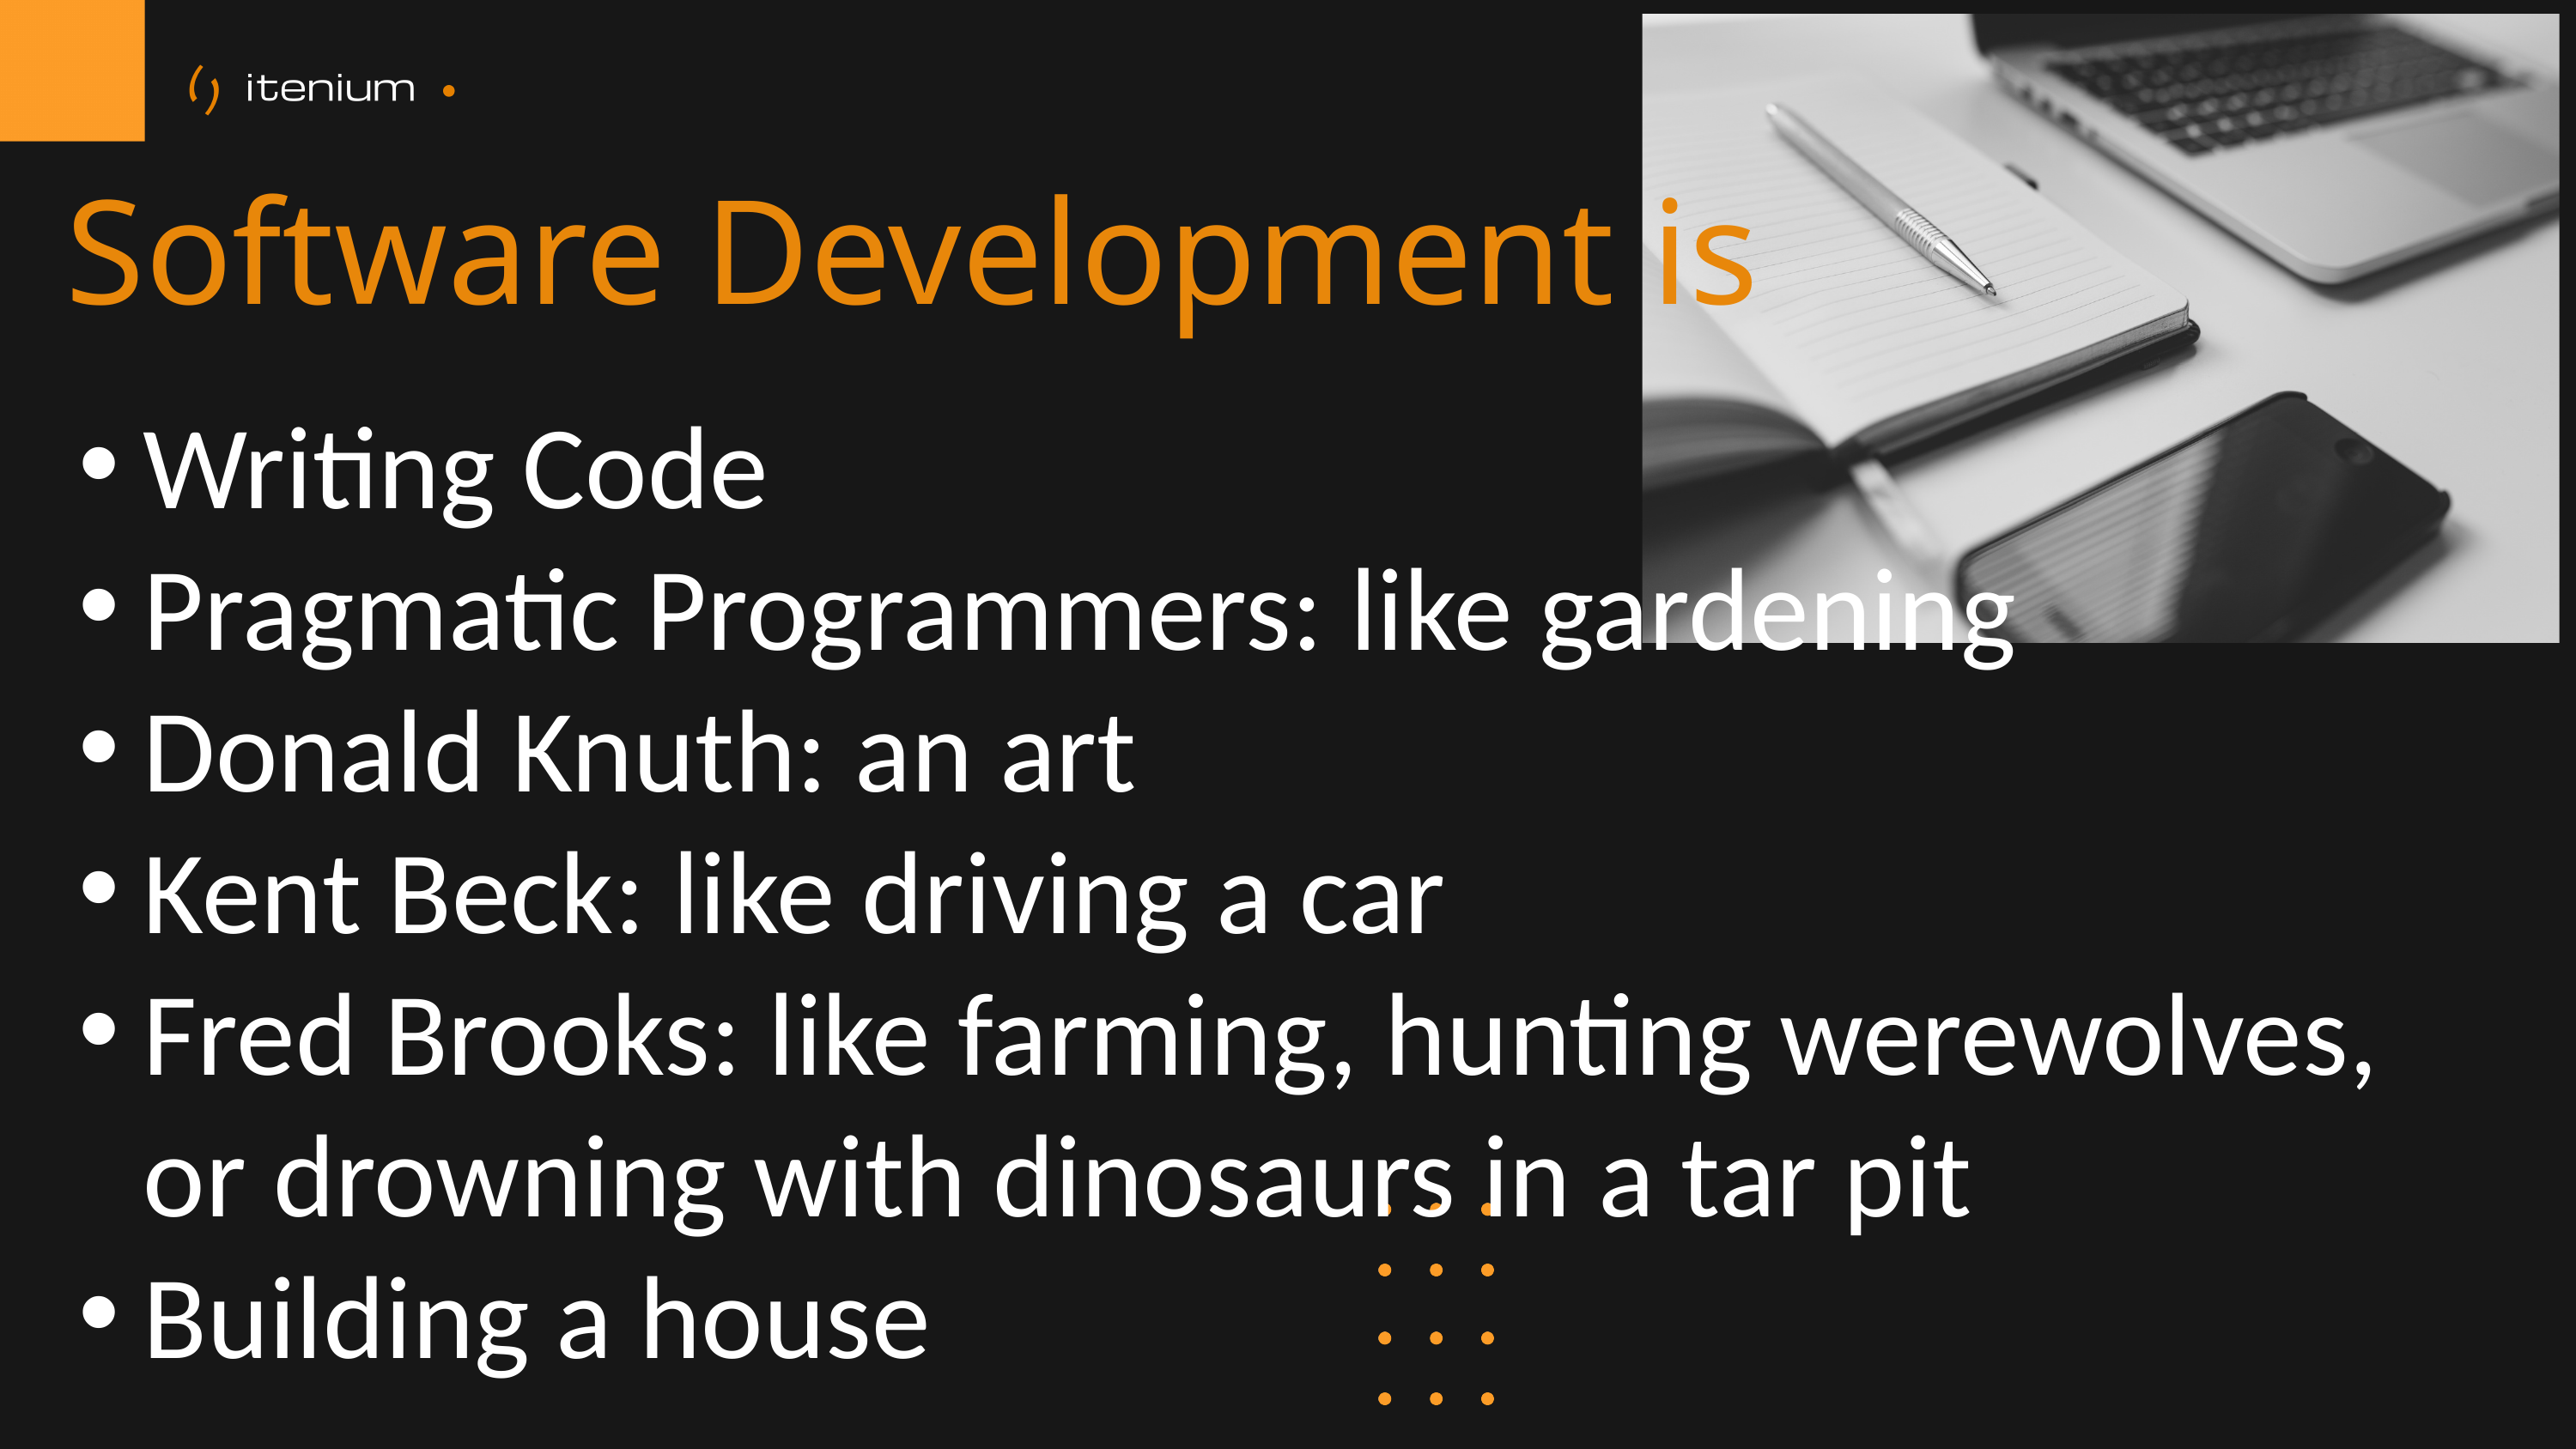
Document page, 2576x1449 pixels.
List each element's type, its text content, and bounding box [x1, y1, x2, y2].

text_box Writing Code Pragmatic Programmers: like gardening Donald Knuth: an art Kent Beck: like driving a car Fred Brooks: like farming, hunting werewolves, or drowning with dinosaurs in a tar pit Building a house [65, 384, 2437, 1388]
picture [1379, 1388, 1494, 1405]
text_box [1335, 1246, 1538, 1361]
picture [172, 48, 475, 131]
picture [0, 0, 145, 142]
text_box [1642, 14, 2560, 644]
text_box Software Development is [65, 159, 1637, 333]
